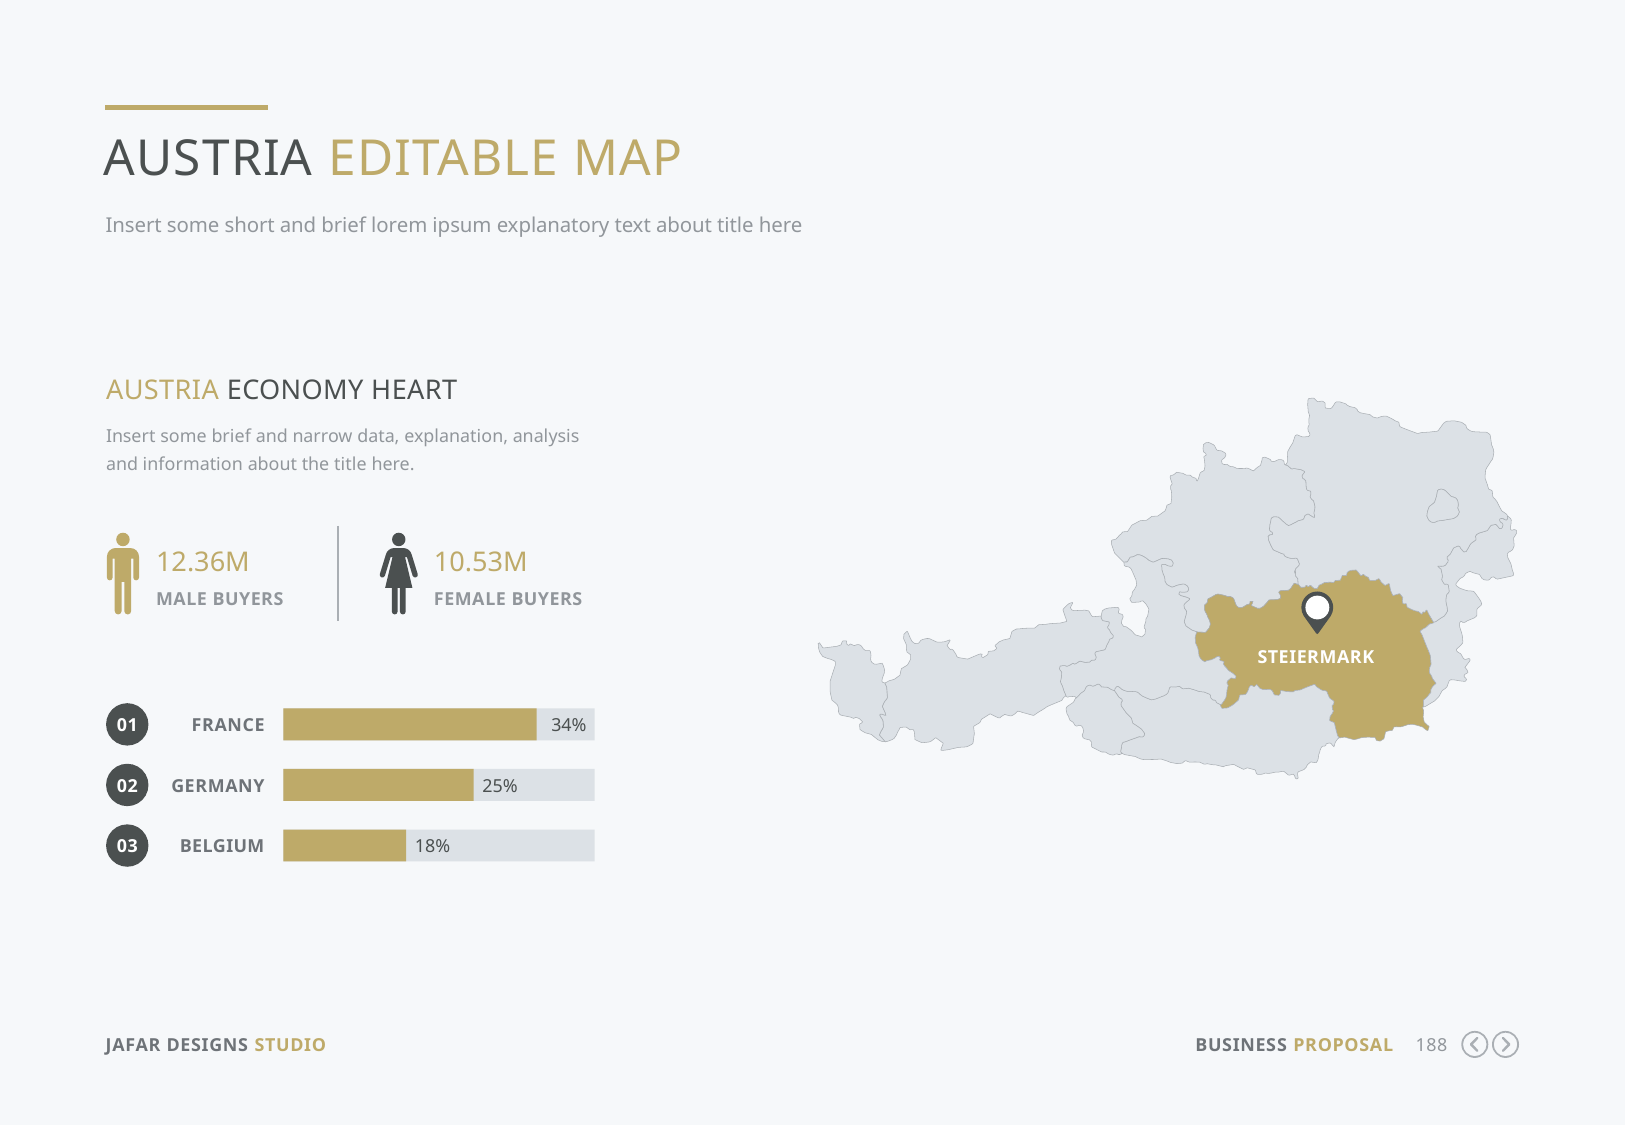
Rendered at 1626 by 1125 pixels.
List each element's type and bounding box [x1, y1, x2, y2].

text_box [283, 708, 595, 741]
text_box [433, 538, 594, 610]
text_box [106, 548, 140, 615]
text_box [163, 774, 265, 796]
list [103, 125, 1518, 188]
text_box [283, 829, 595, 862]
text_box [106, 703, 149, 746]
text_box [106, 372, 596, 475]
text_box [106, 824, 149, 867]
text_box [163, 834, 265, 857]
text_box [818, 397, 1518, 780]
text_box [163, 713, 265, 736]
text_box [156, 538, 316, 610]
text_box [392, 532, 406, 547]
text_box [106, 763, 149, 807]
text_box [116, 532, 130, 547]
list [105, 209, 1519, 241]
text_box [283, 768, 595, 801]
text_box [379, 548, 418, 615]
